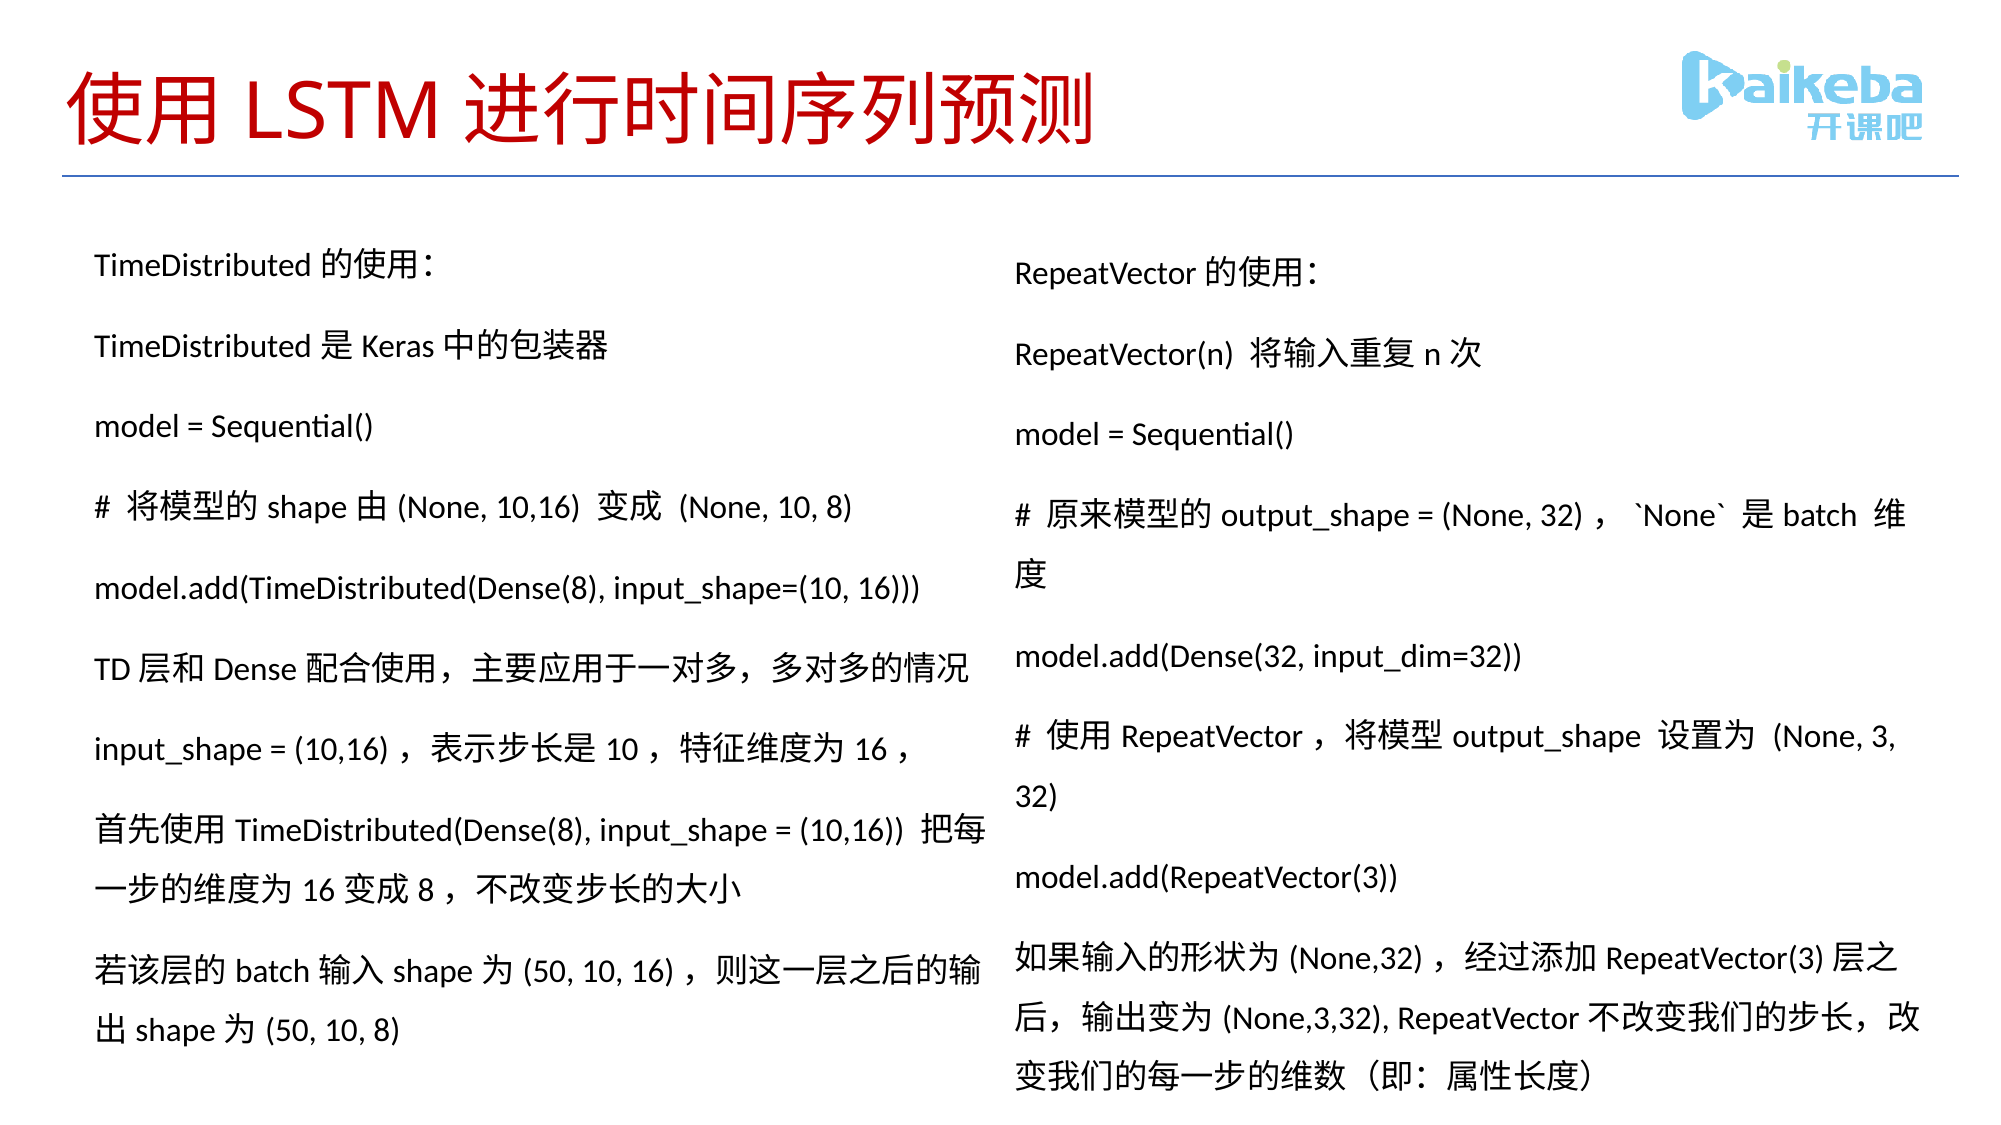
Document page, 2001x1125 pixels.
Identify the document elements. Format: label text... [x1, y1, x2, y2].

text_box RepeatVector的使用： RepeatVector(n) 将输入重复n次 model = Sequential() # 原来模型的output_shape = (None, 32)，`None` 是batch 维度 model.add(Dense(32, input_dim=32)) # 使用RepeatVector，将模型output_shape 设置为 (None, 3, 32) model.add(RepeatVector(3)) 如果输入的形状为(None,32)，经过添加RepeatVector(3)层之后，输出变为(None,3,32), RepeatVector不改变我们的步长，改变我们的每一步的维数（即：属性长度） [1007, 223, 1929, 1104]
table_cell 配件 [1653, 21, 1950, 167]
text_box TimeDistributed的使用： TimeDistributed是Keras中的包装器 model = Sequential() # 将模型的shape由(None, 10,16) 变成 (None, 10, 8) model.add(TimeDistributed(Dense(8), input_shape=(10, 16))) TD层和Dense配合使用，主要应用于一对多，多对多的情况 input_shape = (10,16)，表示步长是10，特征维度为16， 首先使用TimeDistributed(Dense(8), input_shape = (10,16)) 把每一步的维度为16变成8，不改变步长的大小 若该层的batch输入shape为(50, 10, 16)，则这一层之后的输出shape为(50, 10, 8) [86, 215, 998, 1056]
title 使用LSTM进行时间序列预测 [57, 59, 1728, 167]
